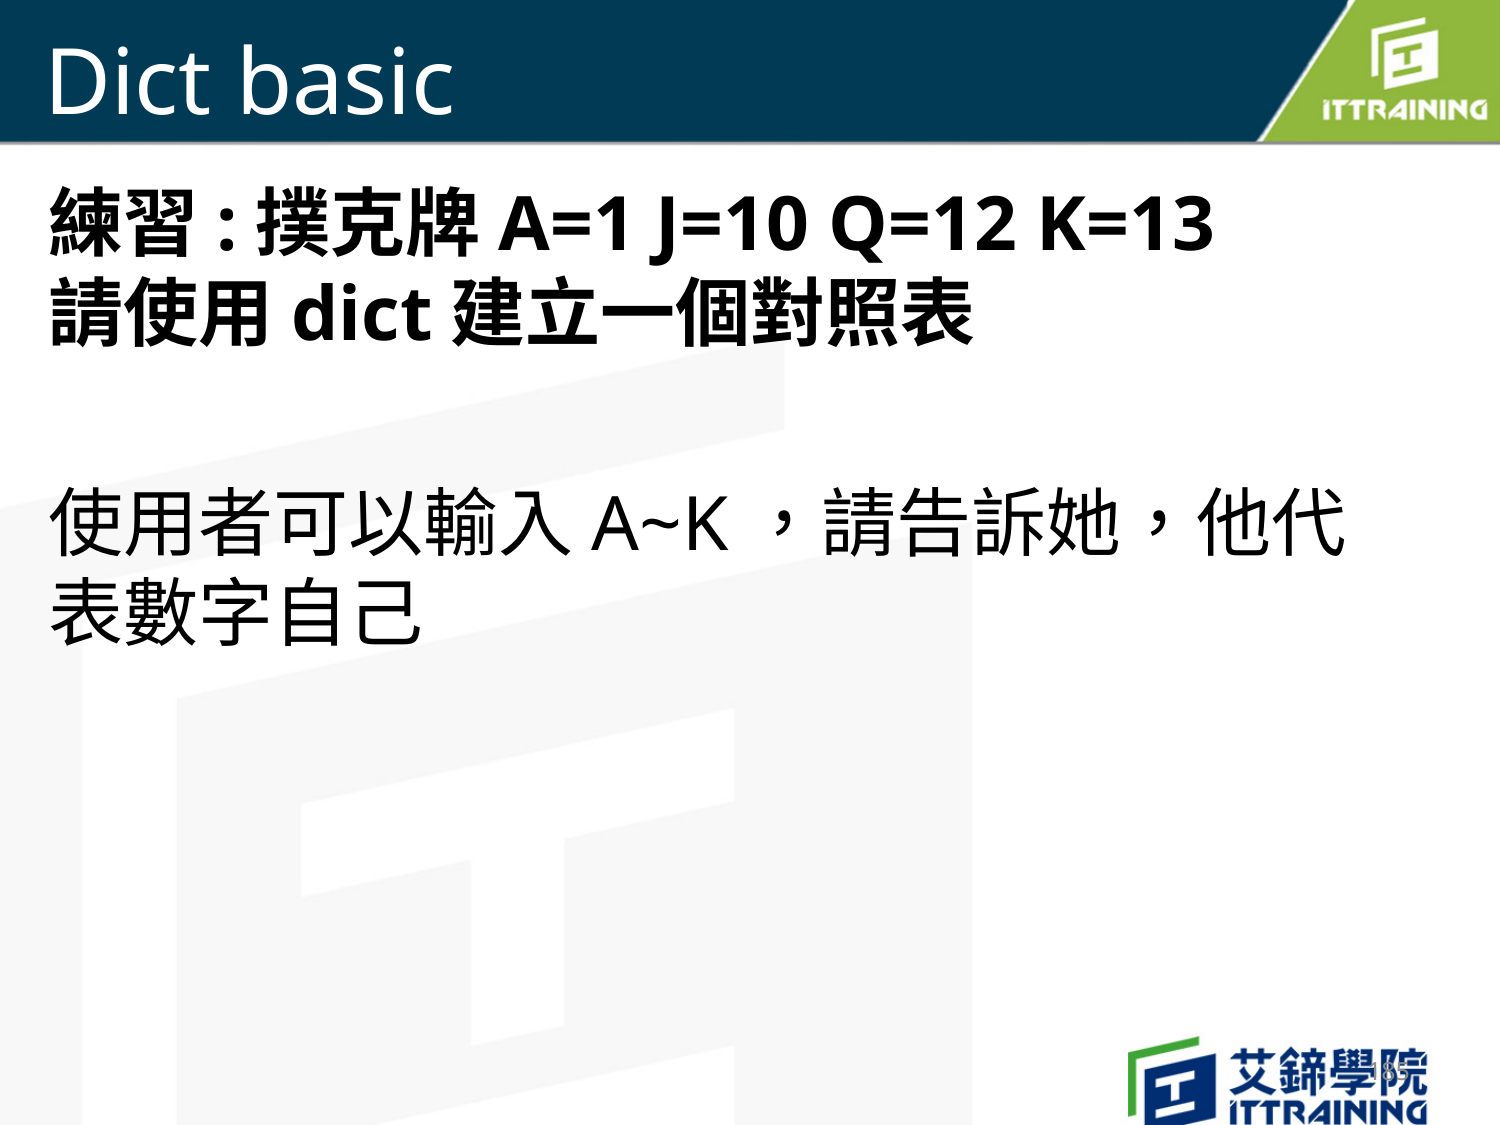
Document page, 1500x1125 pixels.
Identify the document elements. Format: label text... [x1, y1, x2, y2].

title Dict basic [29, 0, 1380, 172]
list 練習:撲克牌A=1 J=10 Q=12 K=13 請使用dict建立一個對照表 使用者可以輸入A~K，請告訴她，他代表數字自己 [33, 168, 1418, 911]
slide_number 185 [1074, 1042, 1425, 1103]
picture [0, 0, 1500, 1125]
